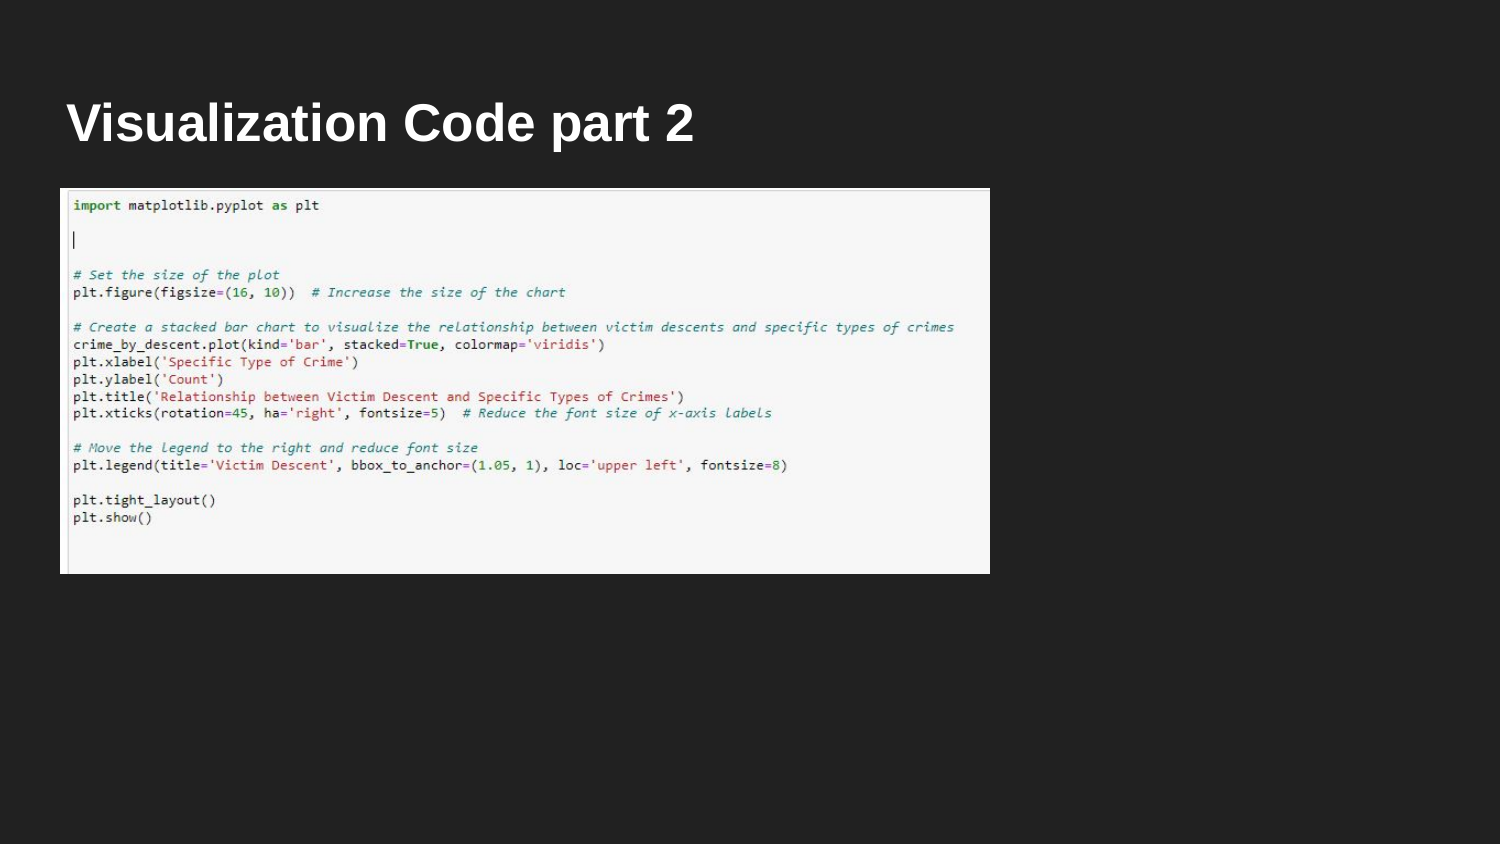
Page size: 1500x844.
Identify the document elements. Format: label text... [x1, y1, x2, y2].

title Visualization Code part 2 [51, 72, 1449, 167]
picture [59, 188, 990, 574]
